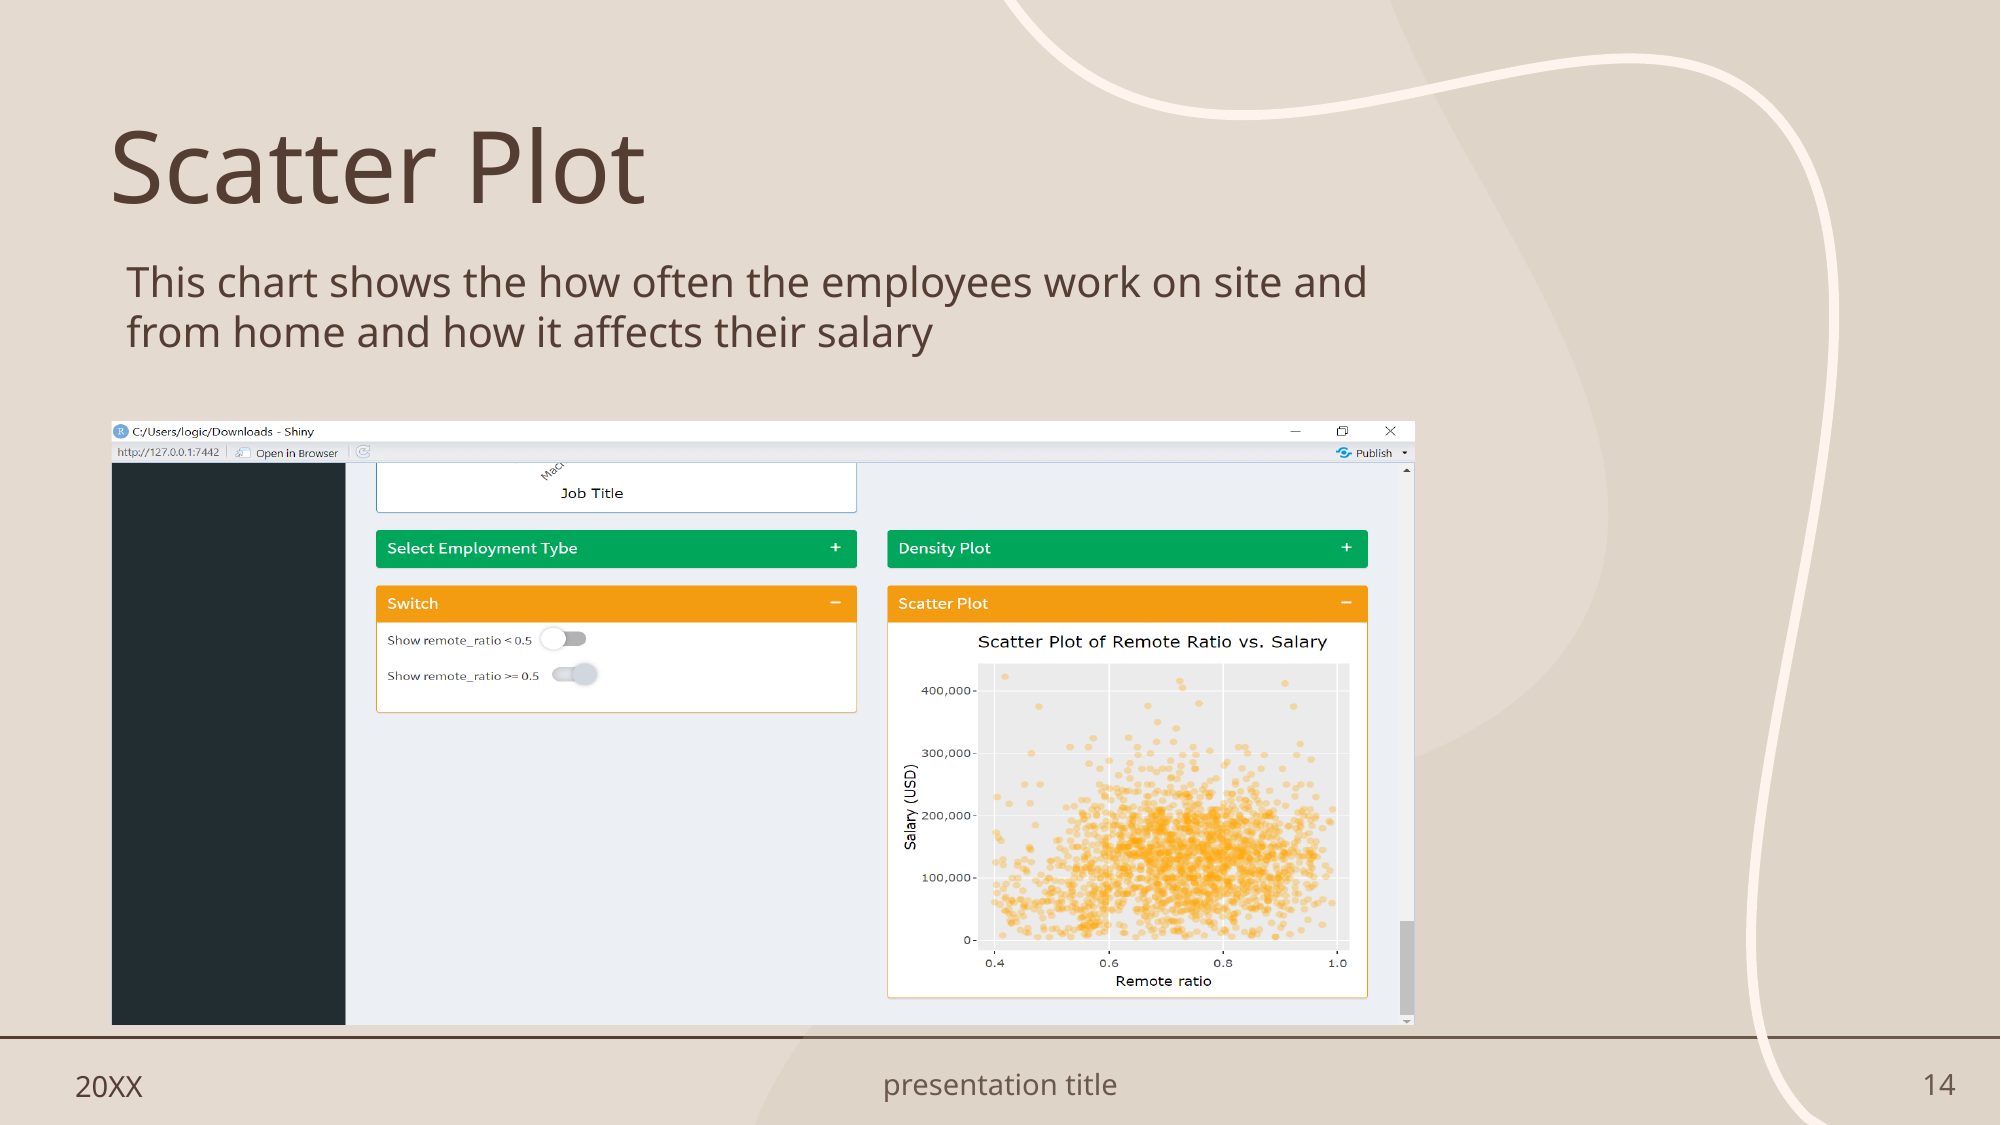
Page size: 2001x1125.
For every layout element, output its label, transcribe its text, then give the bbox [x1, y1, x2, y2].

text_box This chart shows the how often the employees work on site and from home and how it affects their salary [111, 248, 1415, 364]
footer presentation title [718, 1060, 1283, 1112]
picture [111, 421, 1415, 1025]
title Scatter Plot [94, 115, 1820, 227]
slide_number 20XX [60, 1060, 222, 1112]
slide_number 14 [1808, 1060, 1971, 1112]
